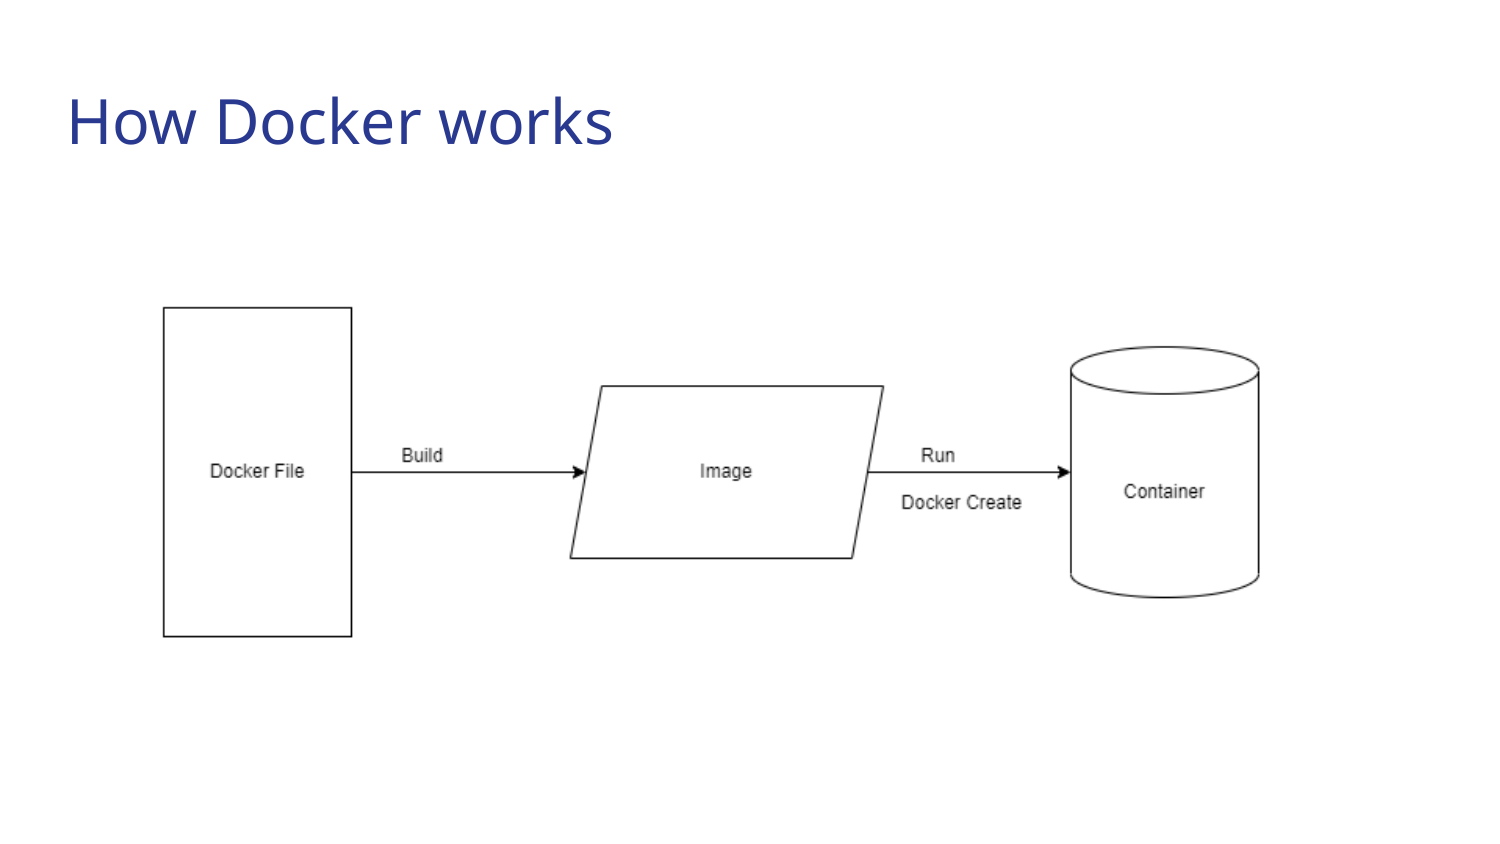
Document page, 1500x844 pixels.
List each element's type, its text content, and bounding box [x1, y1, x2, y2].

picture [132, 276, 1291, 670]
title How Docker works [51, 67, 1449, 167]
